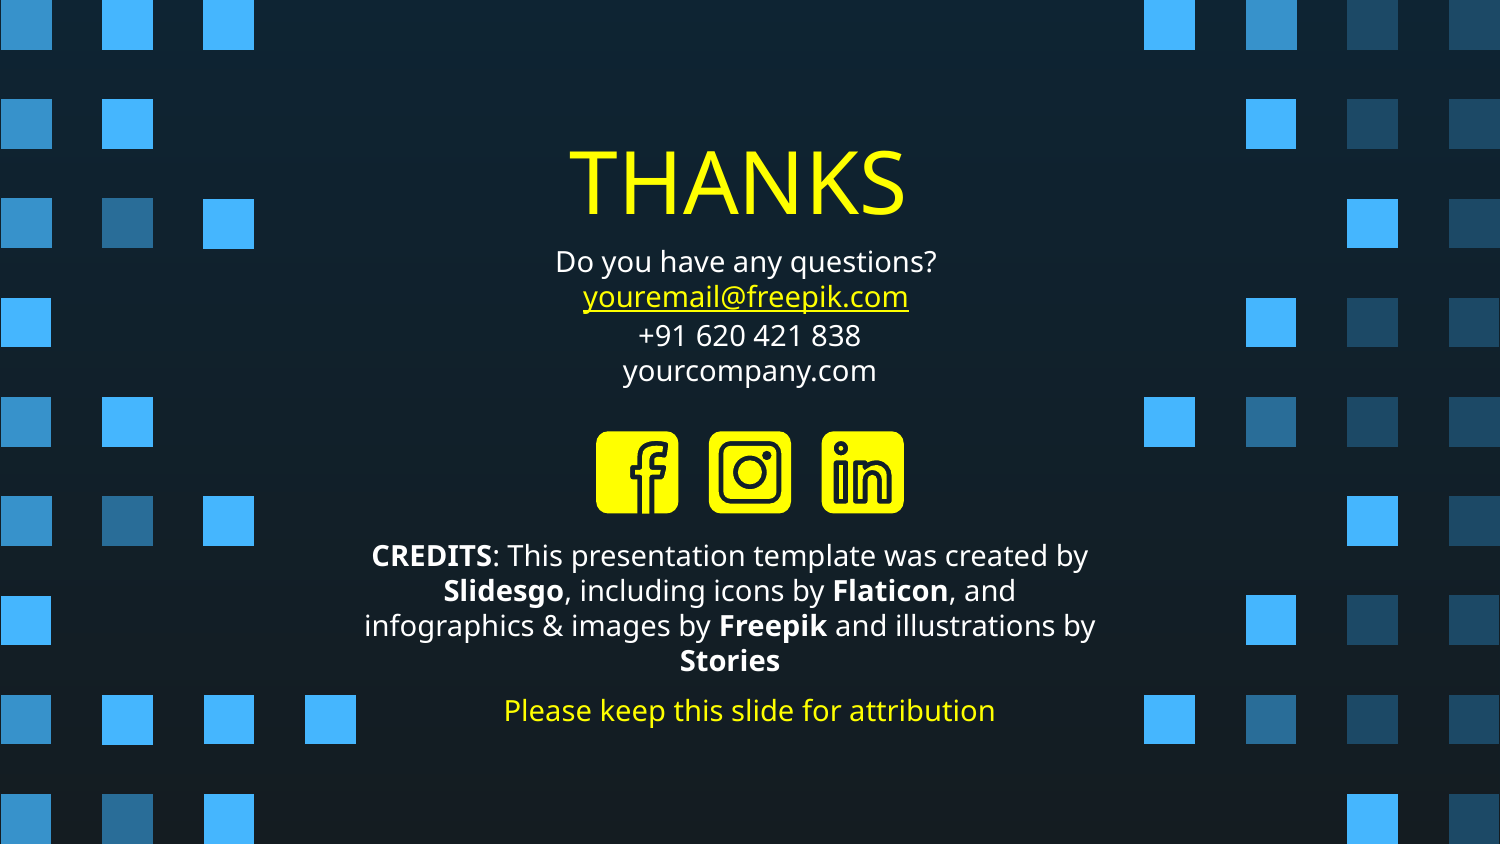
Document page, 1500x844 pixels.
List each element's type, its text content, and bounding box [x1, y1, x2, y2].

title THANKS [413, 130, 1087, 228]
subtitle Do you have any questions? youremail@freepik.com +91 620 421 838 yourcompany.com [416, 228, 1084, 409]
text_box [595, 431, 679, 514]
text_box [821, 431, 905, 514]
subtitle Please keep this slide for attribution [375, 684, 1125, 736]
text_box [708, 431, 792, 514]
